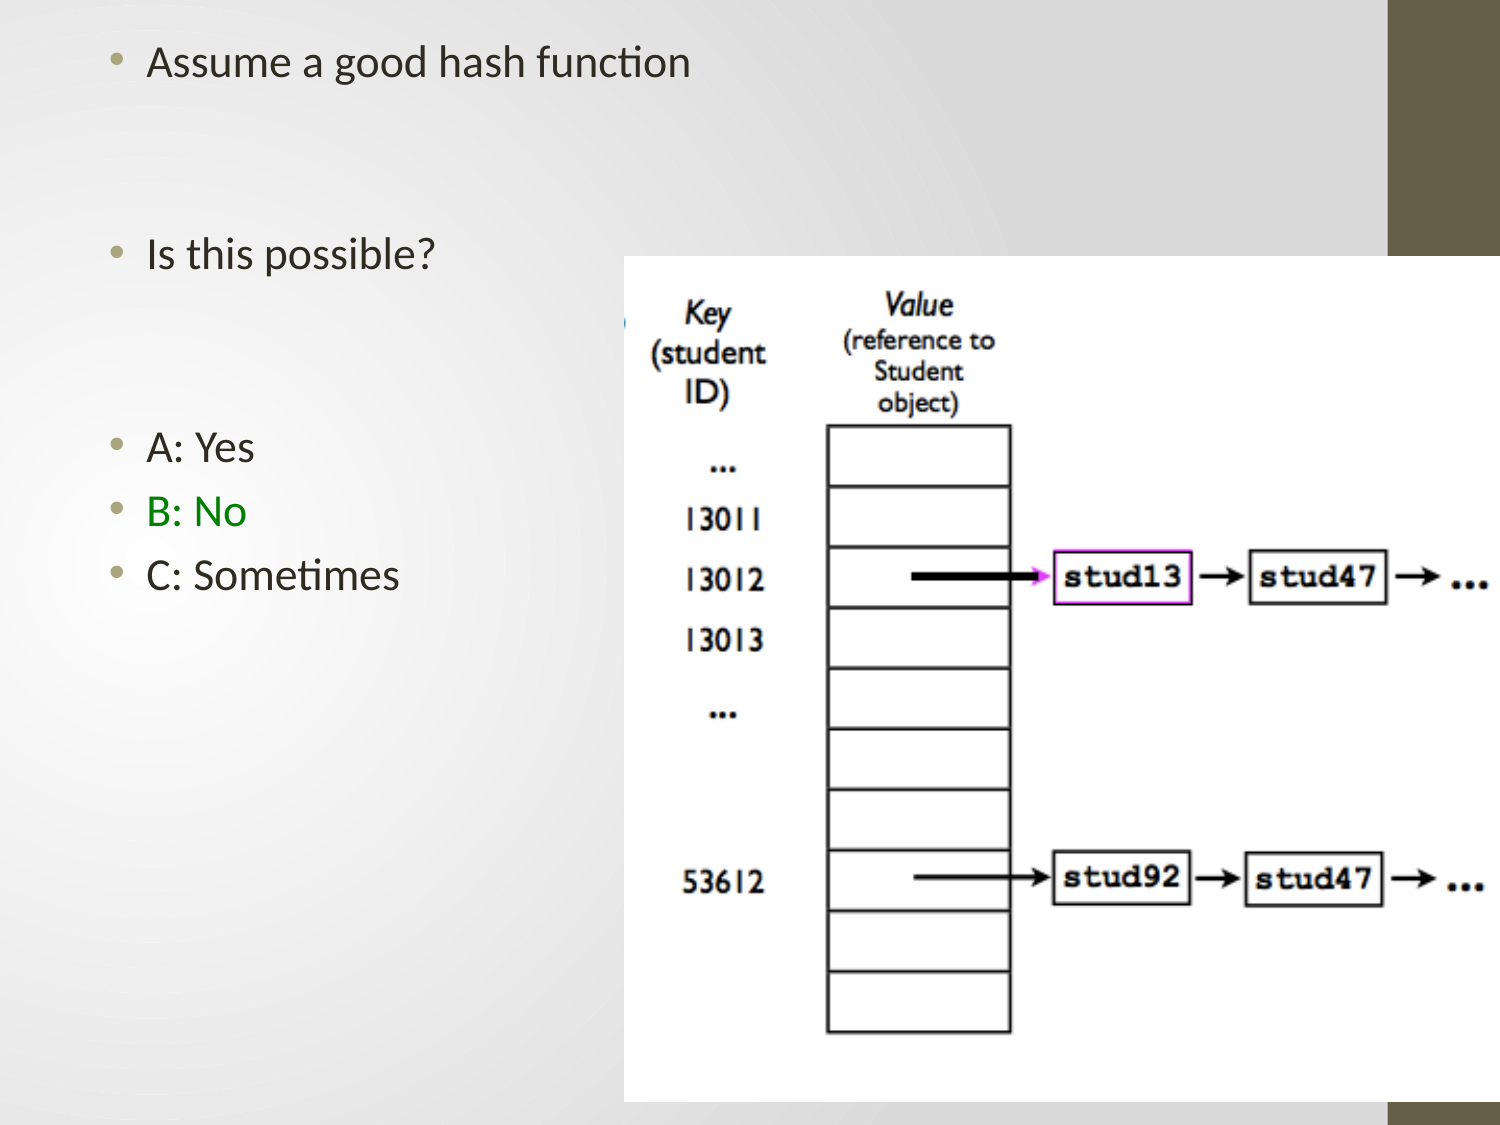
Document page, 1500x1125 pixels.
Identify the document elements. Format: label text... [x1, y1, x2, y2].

list Assume a good hash function Is this possible? A: Yes B: No C: Sometimes [75, 23, 1325, 1050]
picture [624, 255, 1500, 1103]
